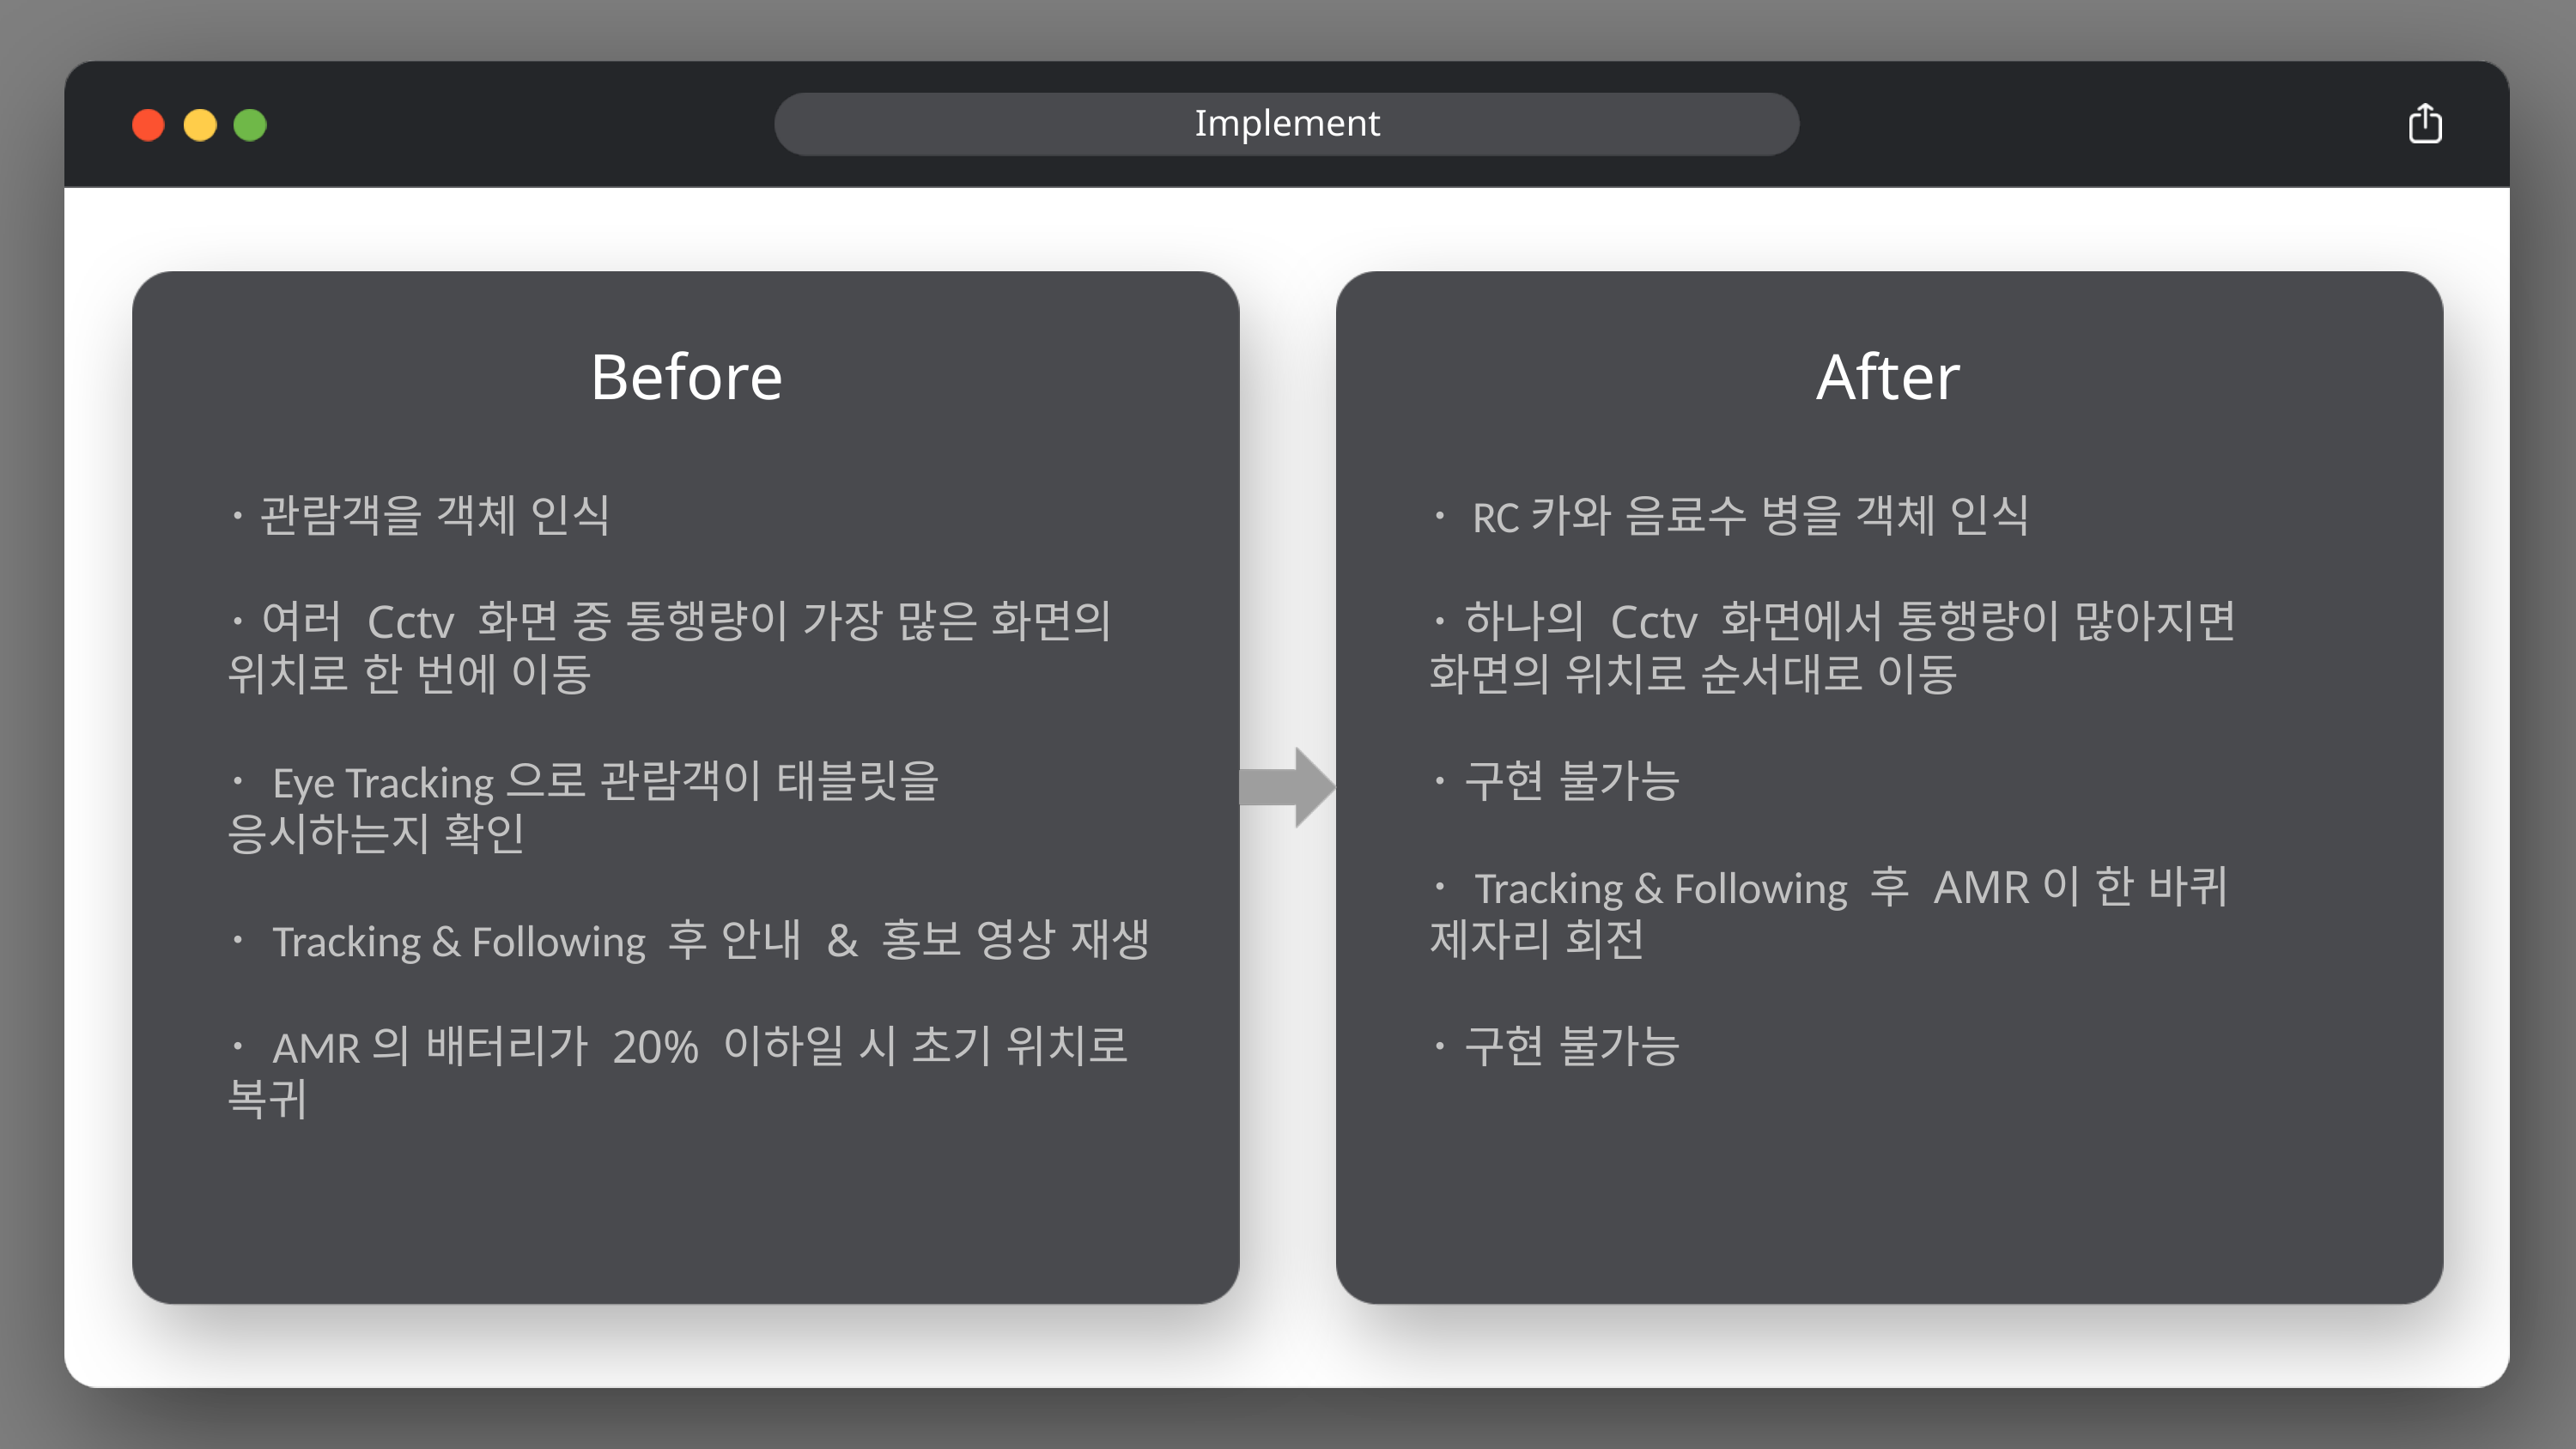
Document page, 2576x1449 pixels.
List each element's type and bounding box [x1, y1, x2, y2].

picture [64, 60, 2511, 1388]
